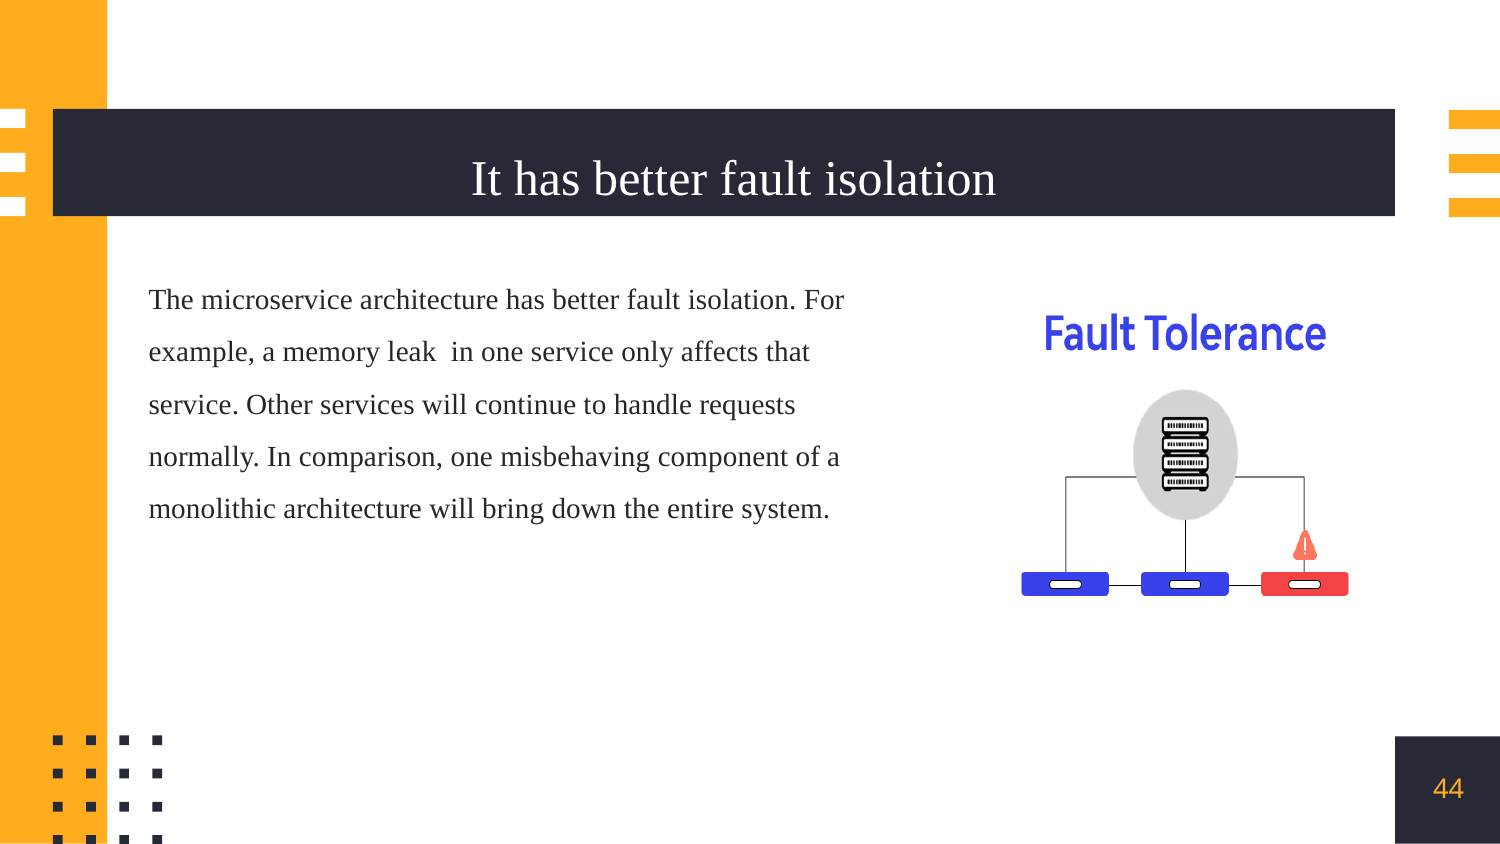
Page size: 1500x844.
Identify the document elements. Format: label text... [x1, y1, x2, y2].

slide_number 44 [1395, 736, 1500, 844]
picture [870, 230, 1500, 701]
text_box The microservice architecture has better fault isolation. For example, a memory leak in one service only affects that service. Other services will continue to handle requests normally. In comparison, one misbehaving component of a monolithic architecture will bring down the entire system. [133, 255, 865, 568]
text_box [725, 396, 775, 447]
text_box [750, 421, 800, 472]
text_box It has better fault isolation [0, 107, 1469, 213]
